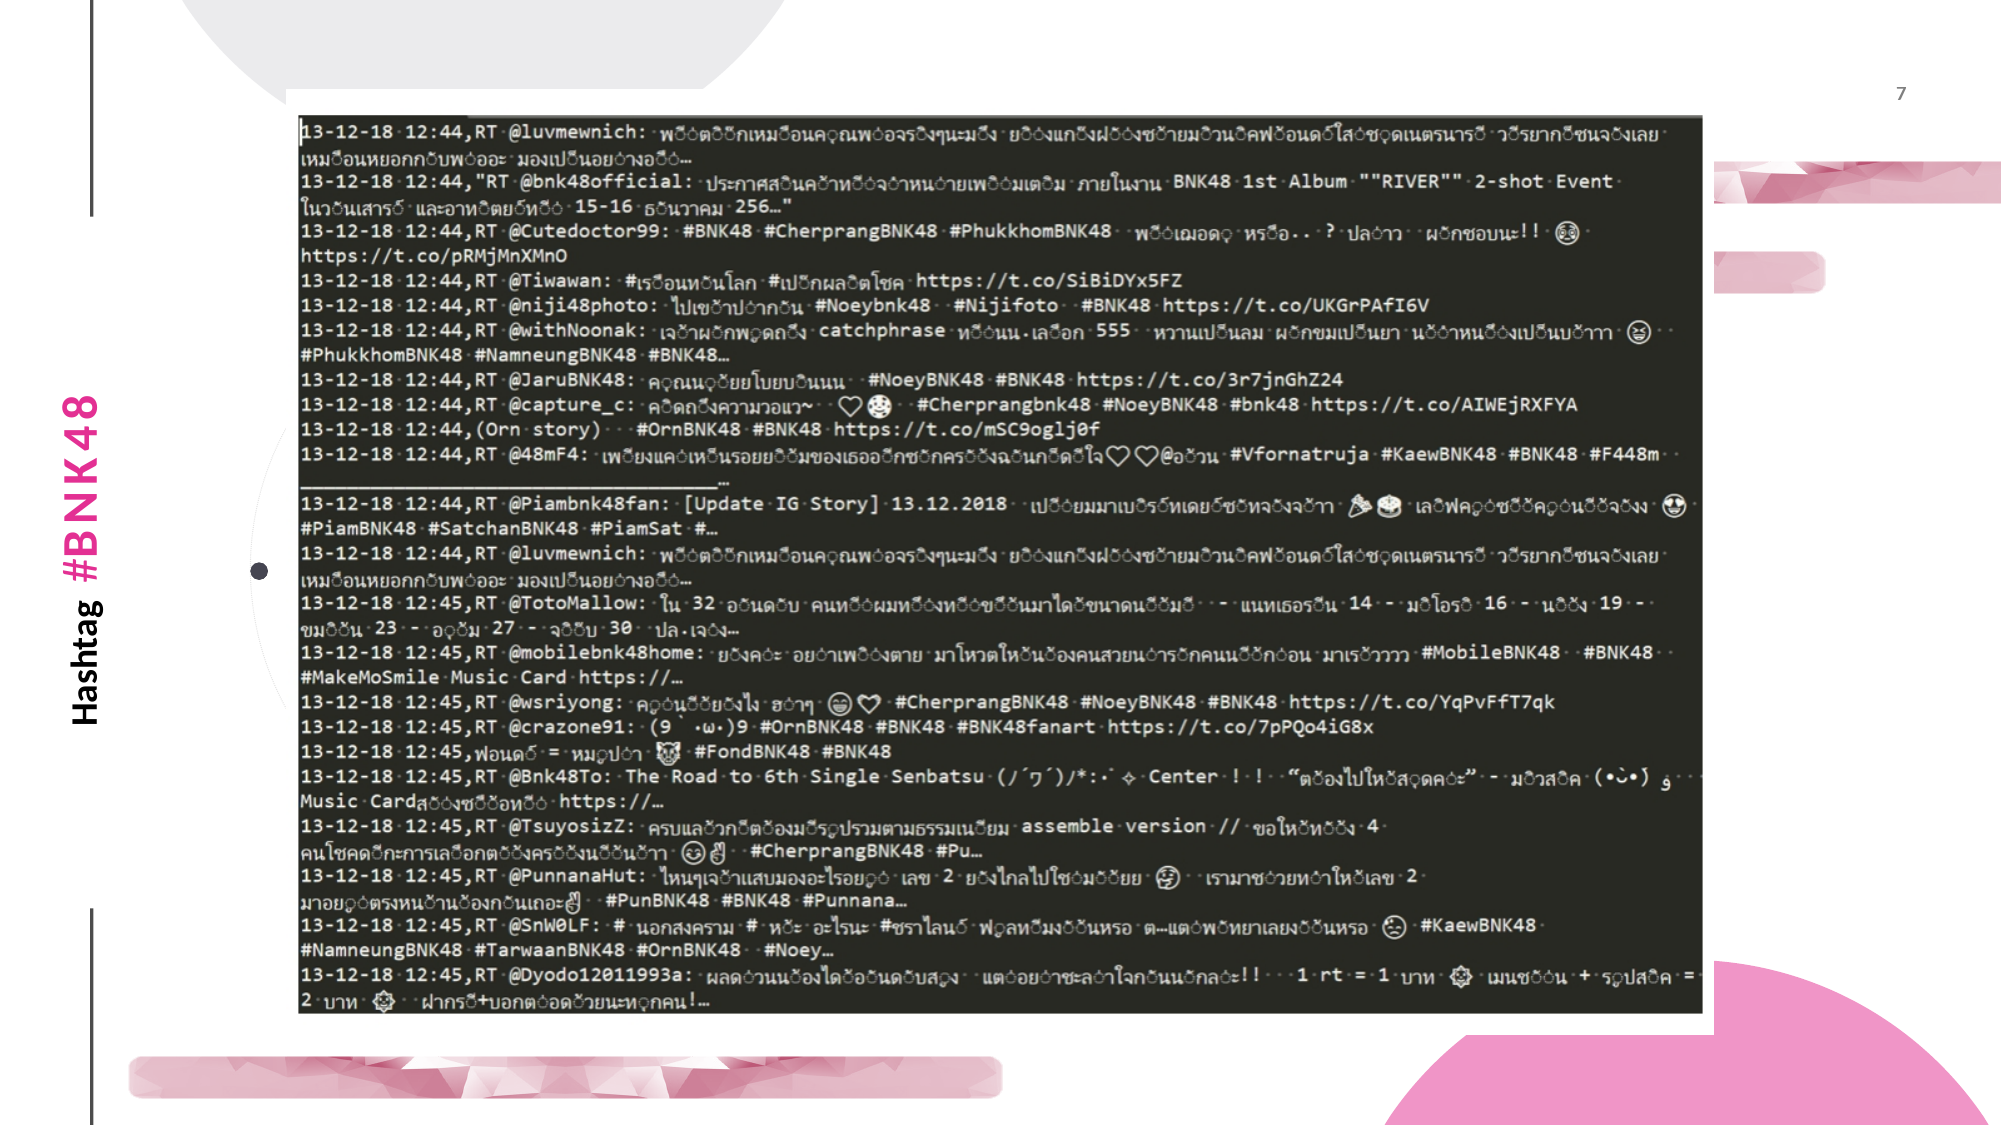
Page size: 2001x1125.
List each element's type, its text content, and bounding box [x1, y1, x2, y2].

text_box Hashtag #BNK48 [39, 371, 115, 742]
picture [115, 1047, 1015, 1125]
text_box [44, 384, 133, 762]
picture [286, 89, 2000, 1035]
